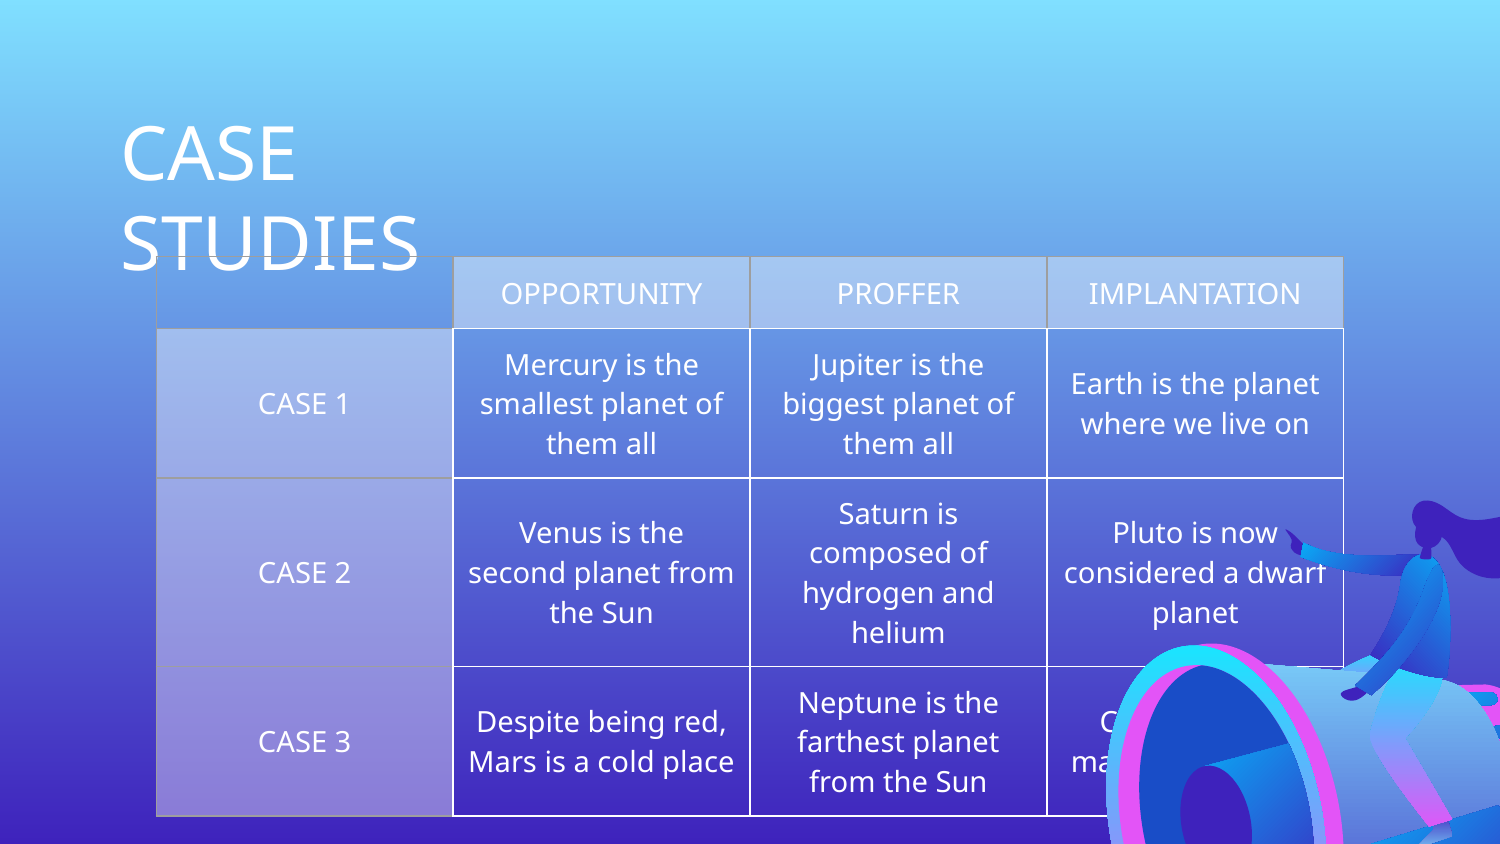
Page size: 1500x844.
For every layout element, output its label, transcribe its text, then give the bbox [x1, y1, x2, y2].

table_cell Ceres is in the main asteroid belt [1048, 667, 1107, 815]
table_cell Neptune is the farthest planet from the Sun [751, 667, 1046, 815]
table_cell Jupiter is the biggest planet of them all [751, 329, 1046, 477]
table_cell Despite being red, Mars is a cold place [454, 667, 749, 815]
table_cell CASE 3 [157, 667, 452, 815]
table_cell Venus is the second planet from the Sun [454, 479, 749, 666]
table_header OPPORTUNITY [454, 257, 749, 328]
table_cell Saturn is composed of hydrogen and helium [751, 479, 1046, 666]
table_cell CASE 1 [157, 329, 452, 477]
table_cell Earth is the planet where we live on [1048, 329, 1343, 477]
table_header IMPLANTATION [1048, 257, 1343, 328]
table_header [157, 257, 452, 328]
title CASE STUDIES [105, 90, 575, 293]
table_cell CASE 2 [157, 479, 452, 666]
table_cell Mercury is the smallest planet of them all [454, 329, 749, 477]
table_header PROFFER [751, 257, 1046, 328]
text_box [1112, 477, 1500, 844]
table_cell Pluto is now considered a dwarf planet [1048, 479, 1108, 666]
